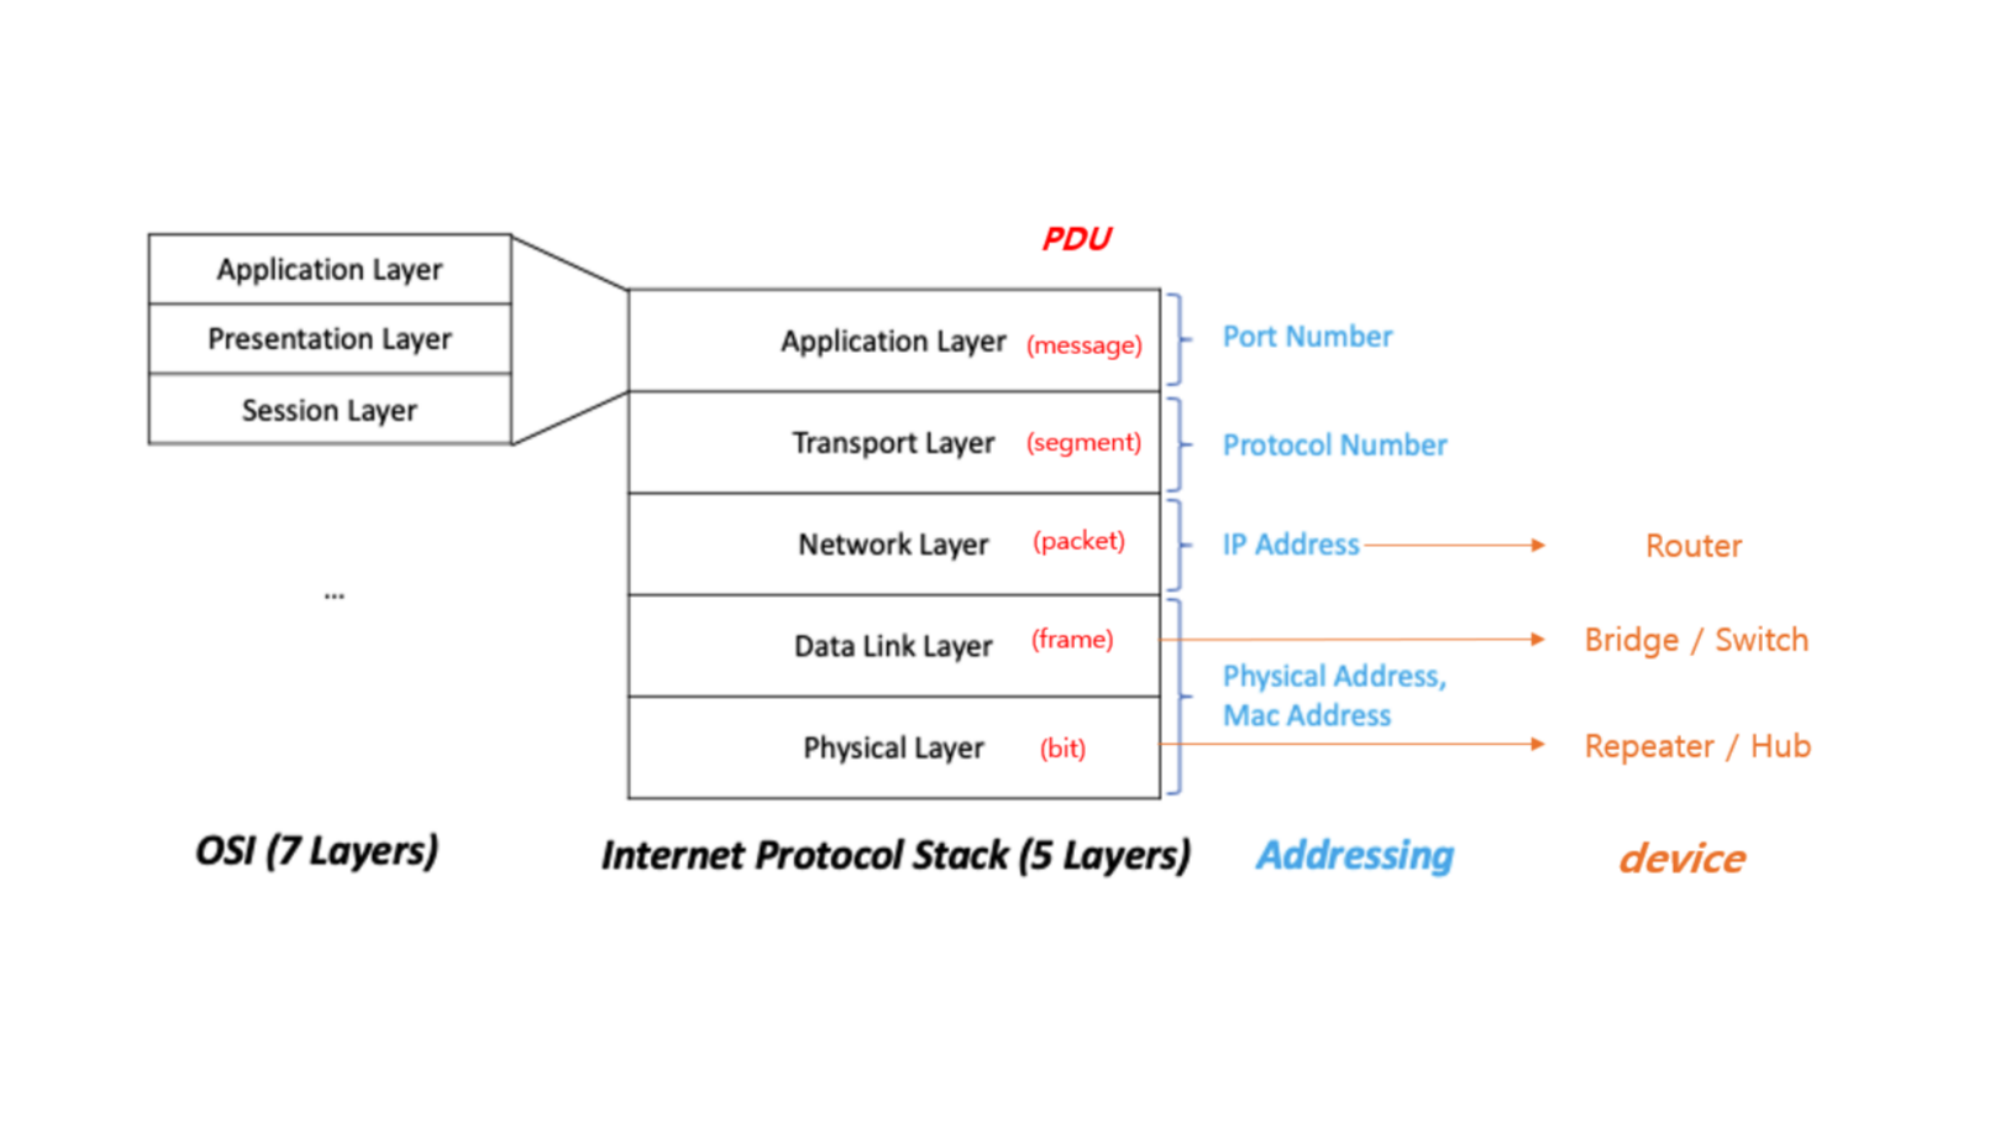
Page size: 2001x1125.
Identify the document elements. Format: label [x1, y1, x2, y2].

picture [74, 160, 1926, 964]
